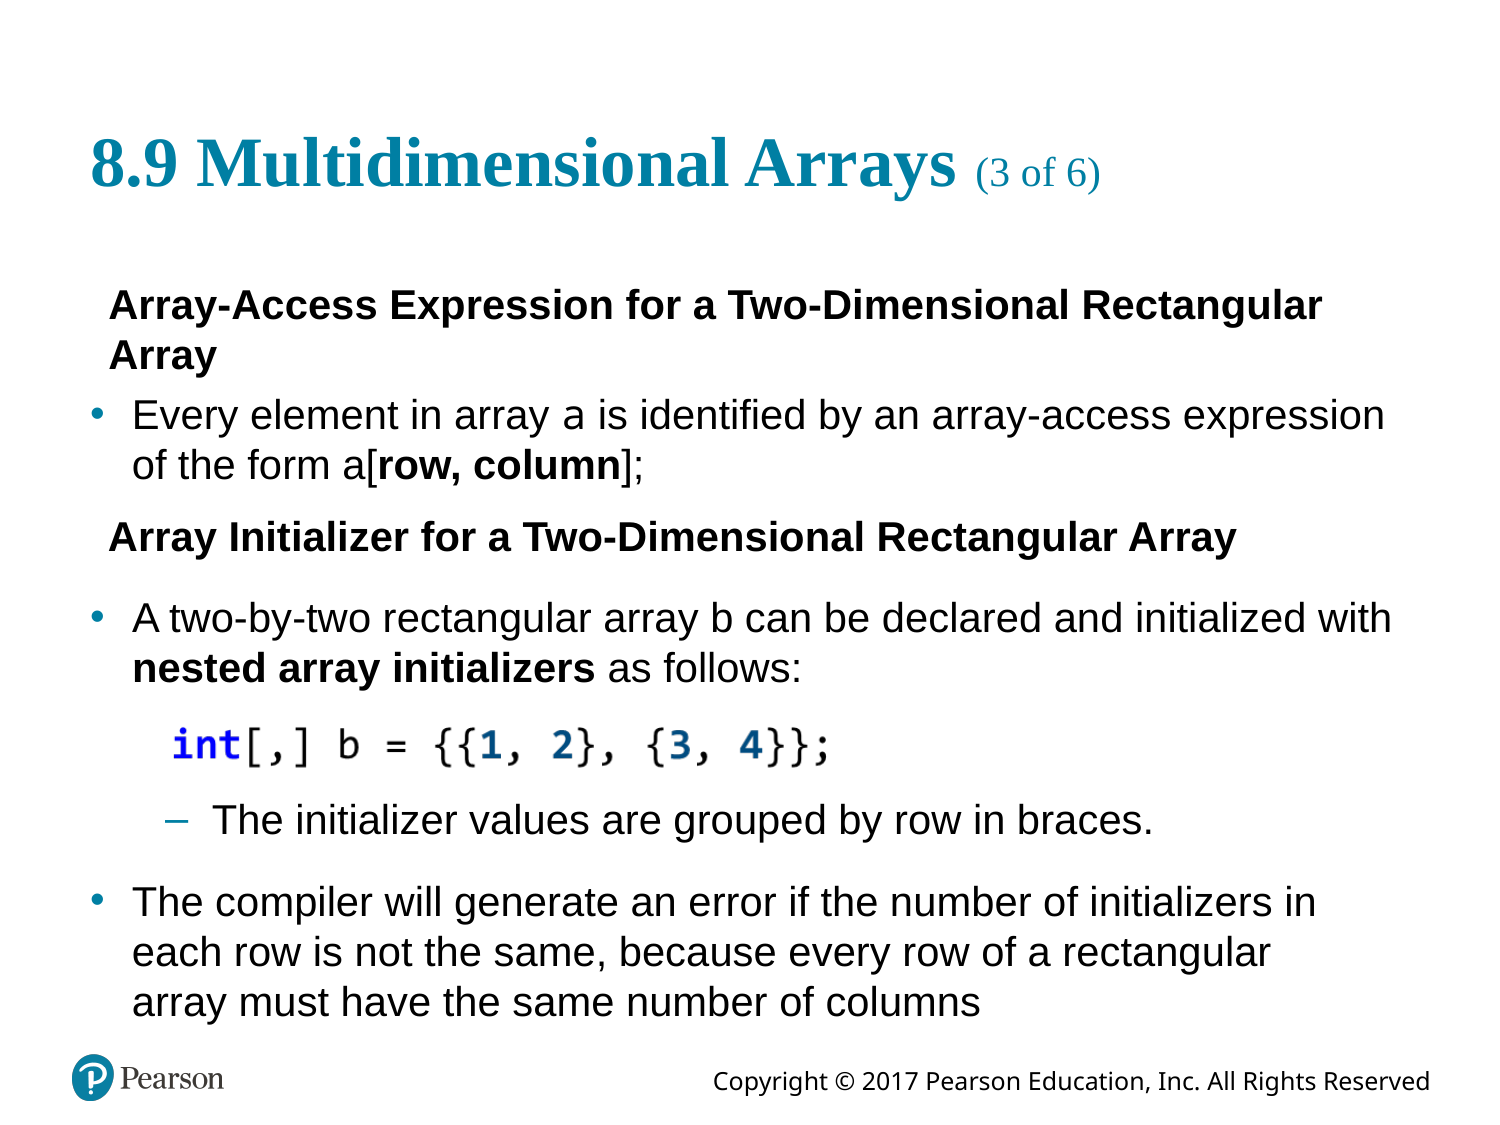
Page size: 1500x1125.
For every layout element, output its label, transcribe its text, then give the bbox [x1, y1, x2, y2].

list Array Initializer for a Two-Dimensional Rectangular Array A two-by-two rectangular array b can be declared and initialized with nested array initializers as follows: [75, 494, 1425, 700]
picture [80, 1063, 106, 1088]
picture [72, 1054, 88, 1070]
list Array-Access Expression for a Two-Dimensional Rectangular Array Every element in array a is identified by an array-access expression of the form a[row, column]; [75, 262, 1425, 490]
picture [98, 1054, 224, 1101]
list The initializer values are grouped by row in braces. The compiler will generate an error if the number of initializers in each row is not the same, because every row of a rectangular array must have the same number of columns [75, 778, 1350, 1041]
picture [72, 1087, 83, 1101]
picture [145, 704, 859, 796]
title 8.9 Multidimensional Arrays (3 of 6) [75, 35, 1425, 216]
